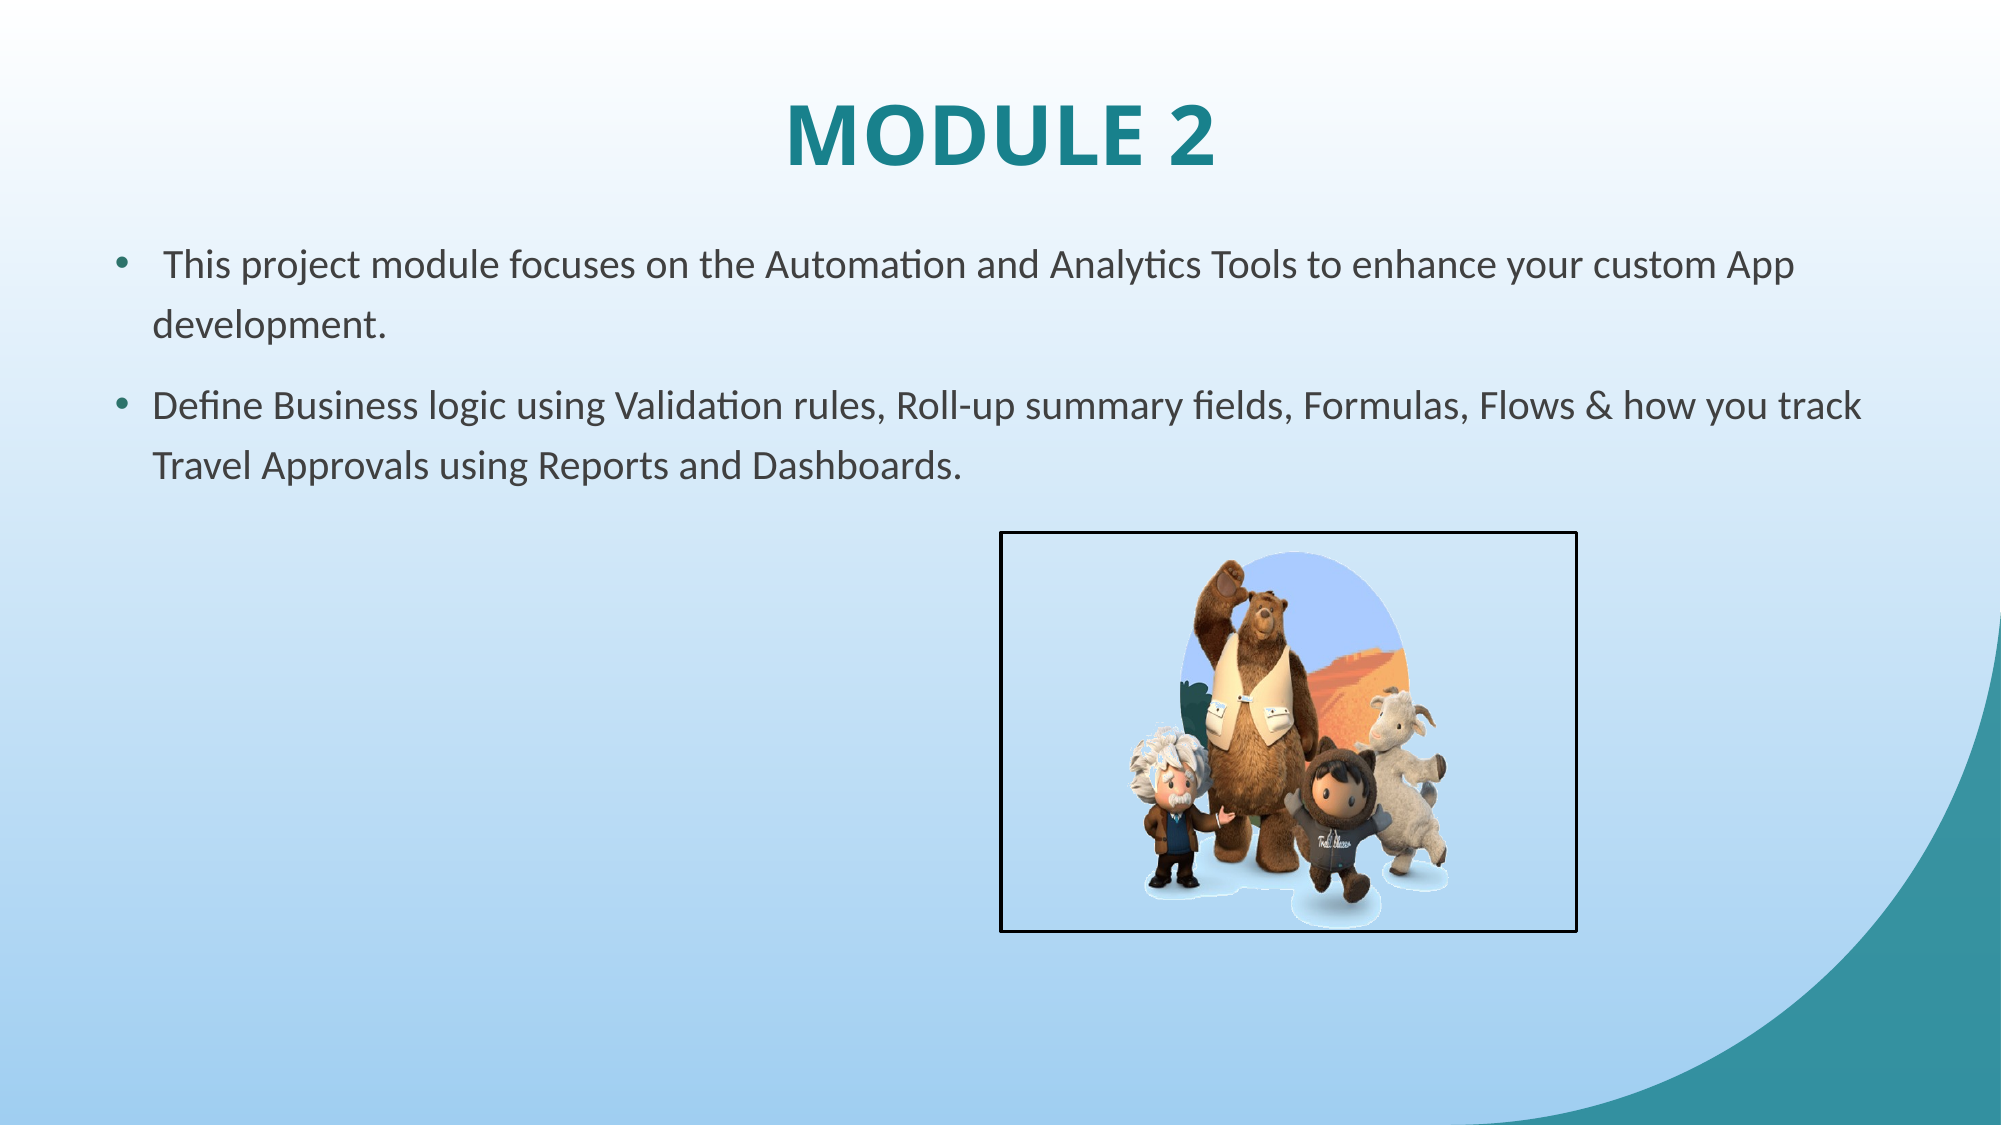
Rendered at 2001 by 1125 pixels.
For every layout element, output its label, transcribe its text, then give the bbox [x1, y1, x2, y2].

picture [1002, 533, 1575, 931]
list This project module focuses on the Automation and Analytics Tools to enhance your custom App development. Define Business logic using Validation rules, Roll-up summary fields, Formulas, Flows & how you track Travel Approvals using Reports and Dashboards. [99, 219, 1900, 940]
title MODULE 2 [186, 23, 1814, 219]
